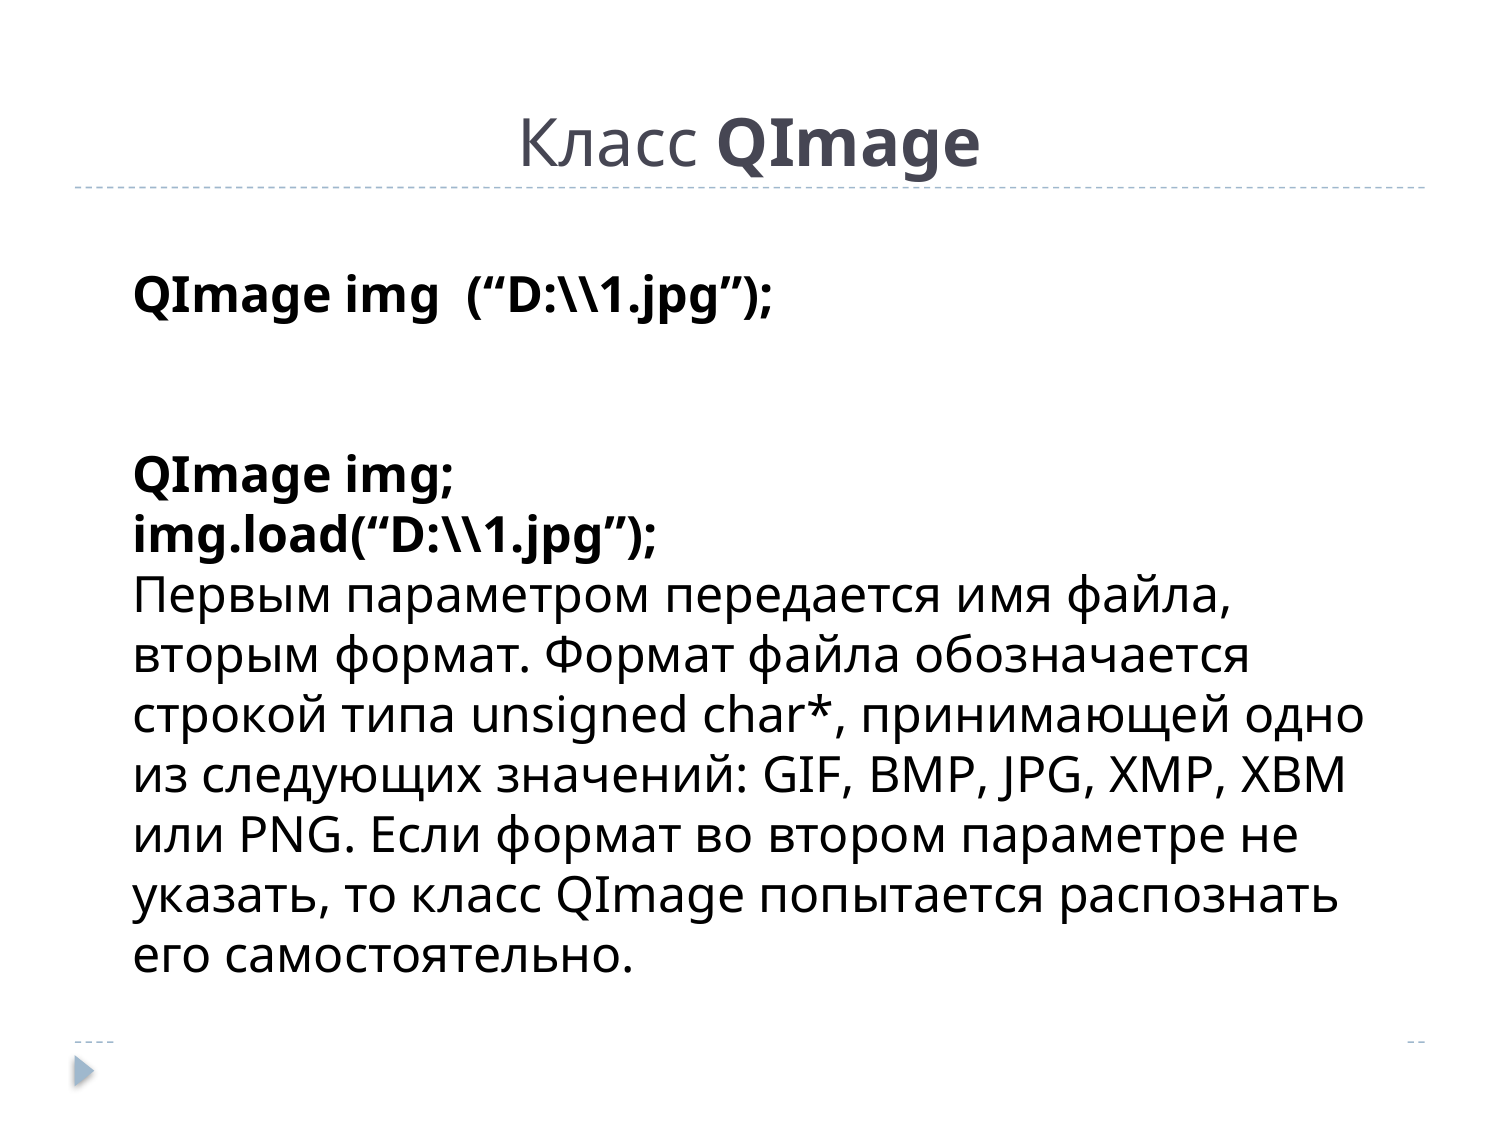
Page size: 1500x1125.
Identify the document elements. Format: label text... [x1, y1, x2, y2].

title Класс QImage [75, 24, 1425, 188]
text_box QImage img (“D:\\1.jpg”); QImage img; img.load(“D:\\1.jpg”); Первым параметром передается имя файла, вторым формат. Формат файла обозначается строкой типа unsigned char*, принимающей одно из следующих значений: GIF, BMP, JPG, XMP, XBM или PNG. Если формат во втором параметре не указать, то класс QImage попытается распознать его самостоятельно. [117, 254, 1407, 1050]
